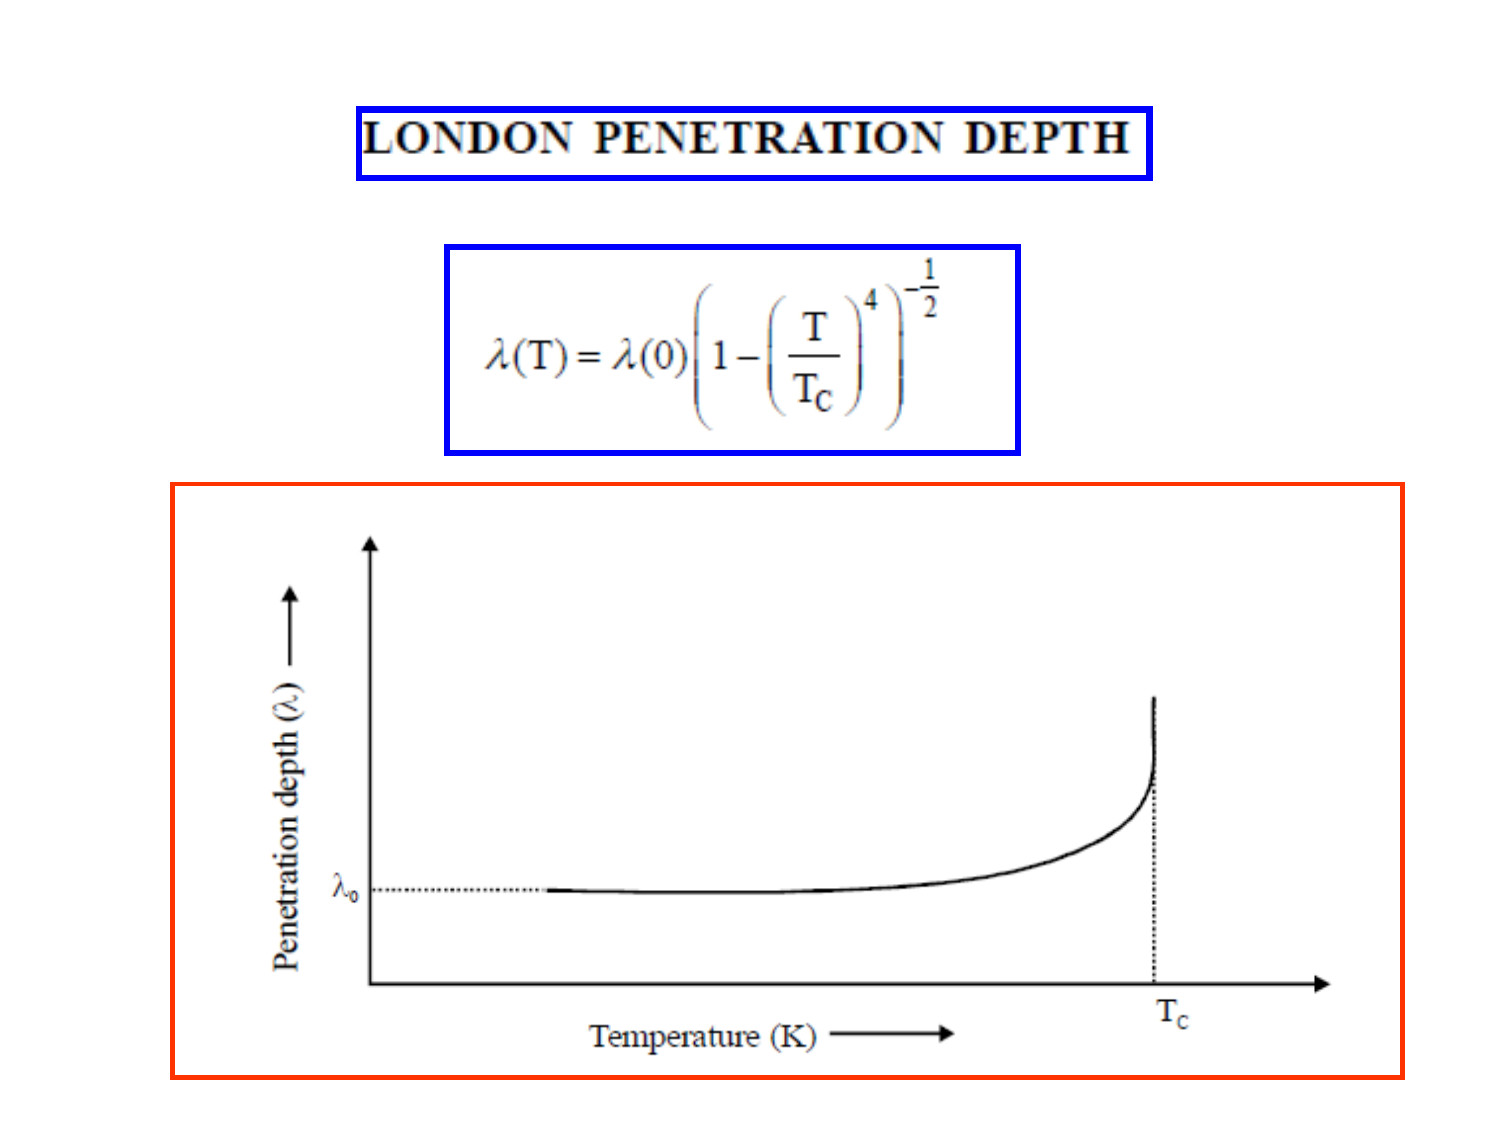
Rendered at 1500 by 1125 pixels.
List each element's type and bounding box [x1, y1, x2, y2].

picture [449, 249, 1015, 451]
picture [174, 485, 1401, 1076]
picture [362, 112, 1147, 176]
